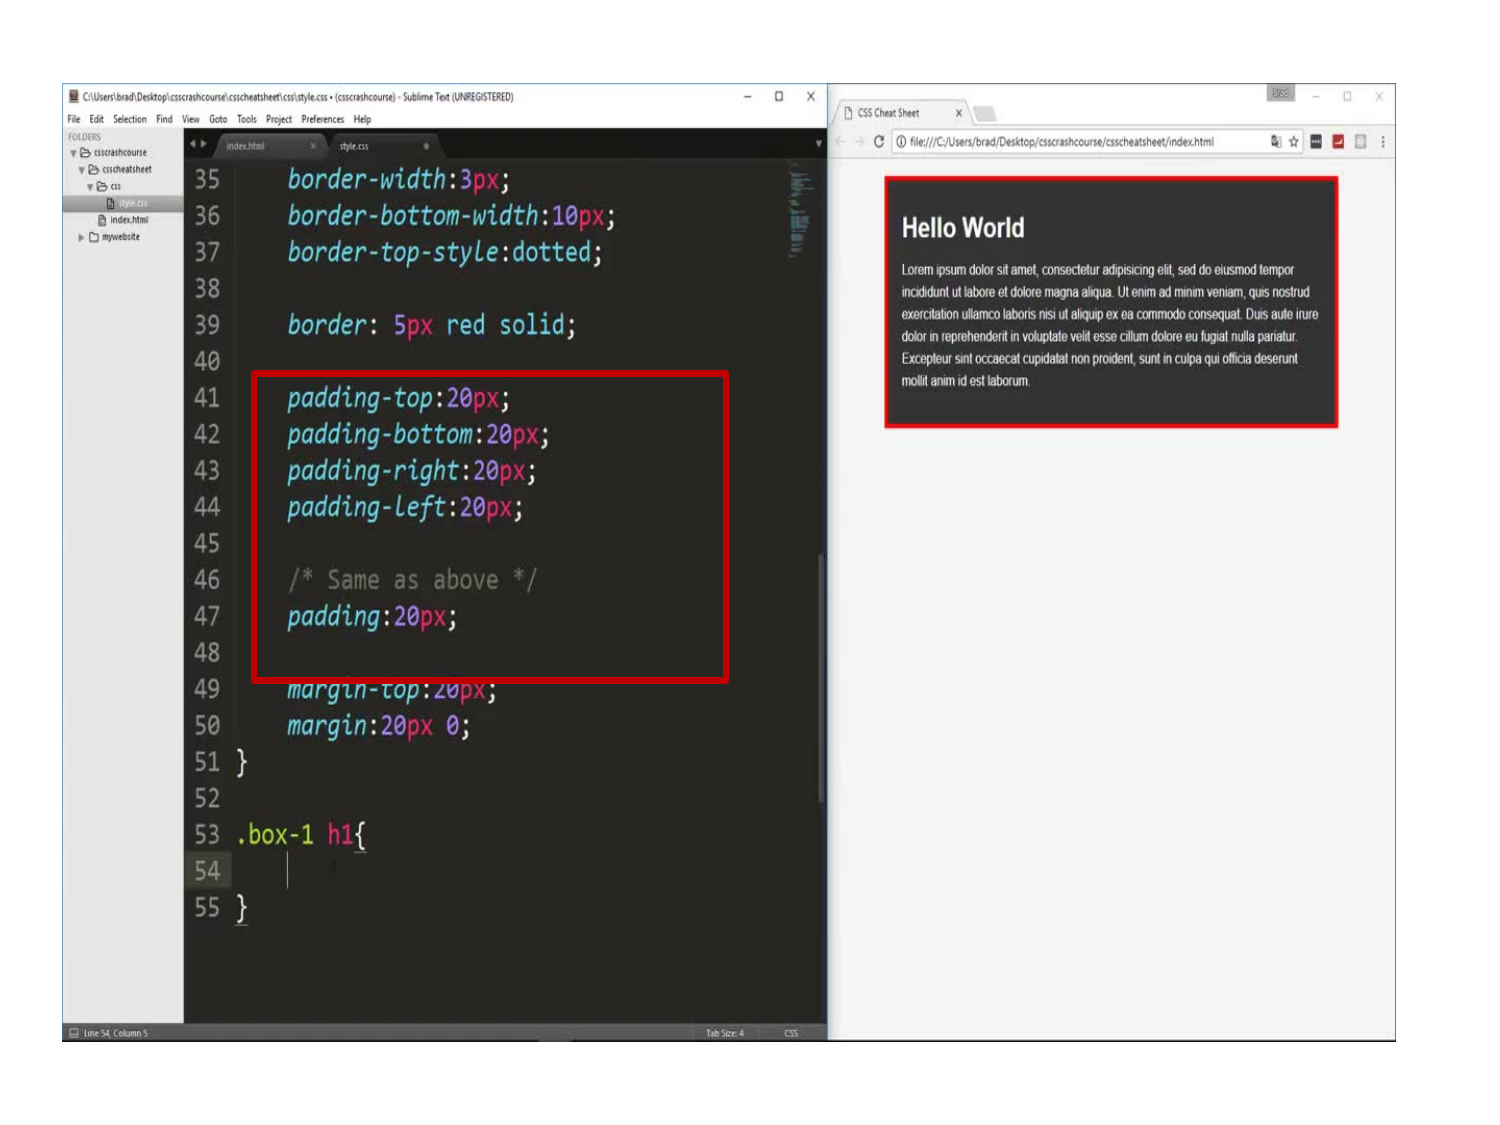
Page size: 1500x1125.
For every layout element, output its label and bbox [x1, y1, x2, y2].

picture [62, 83, 1396, 1042]
